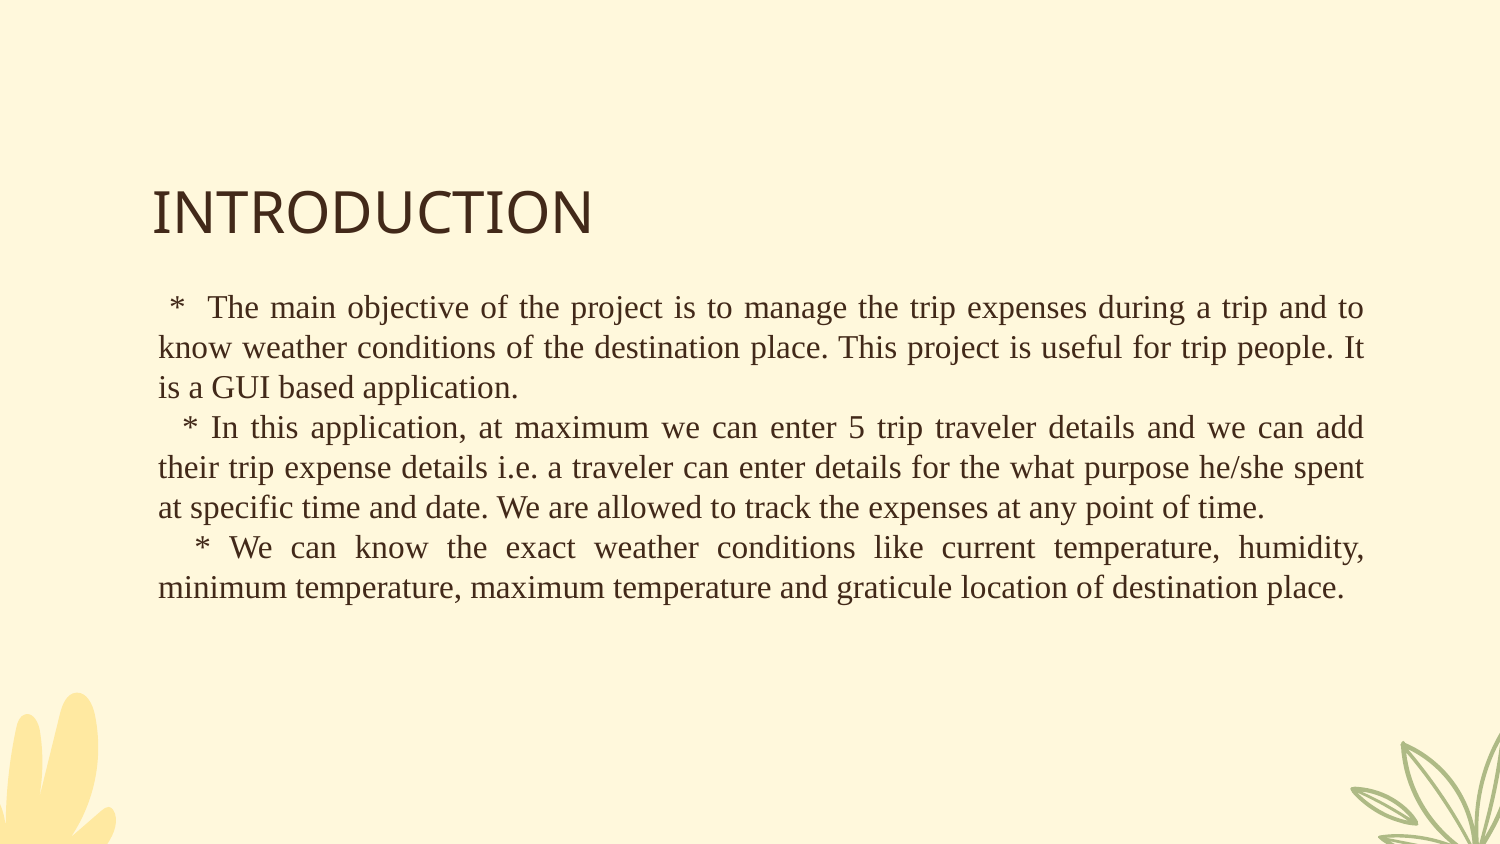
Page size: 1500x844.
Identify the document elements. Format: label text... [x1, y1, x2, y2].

list * The main objective of the project is to manage the trip expenses during a trip and to know weather conditions of the destination place. This project is useful for trip people. It is a GUI based application. * In this application, at maximum we can enter 5 trip traveler details and we can add their trip expense details i.e. a traveler can enter details for the what purpose he/she spent at specific time and date. We are allowed to track the expenses at any point of time. * We can know the exact weather conditions like current temperature, humidity, minimum temperature, maximum temperature and graticule location of destination place. [118, 180, 1382, 750]
title INTRODUCTION [137, 160, 1402, 258]
